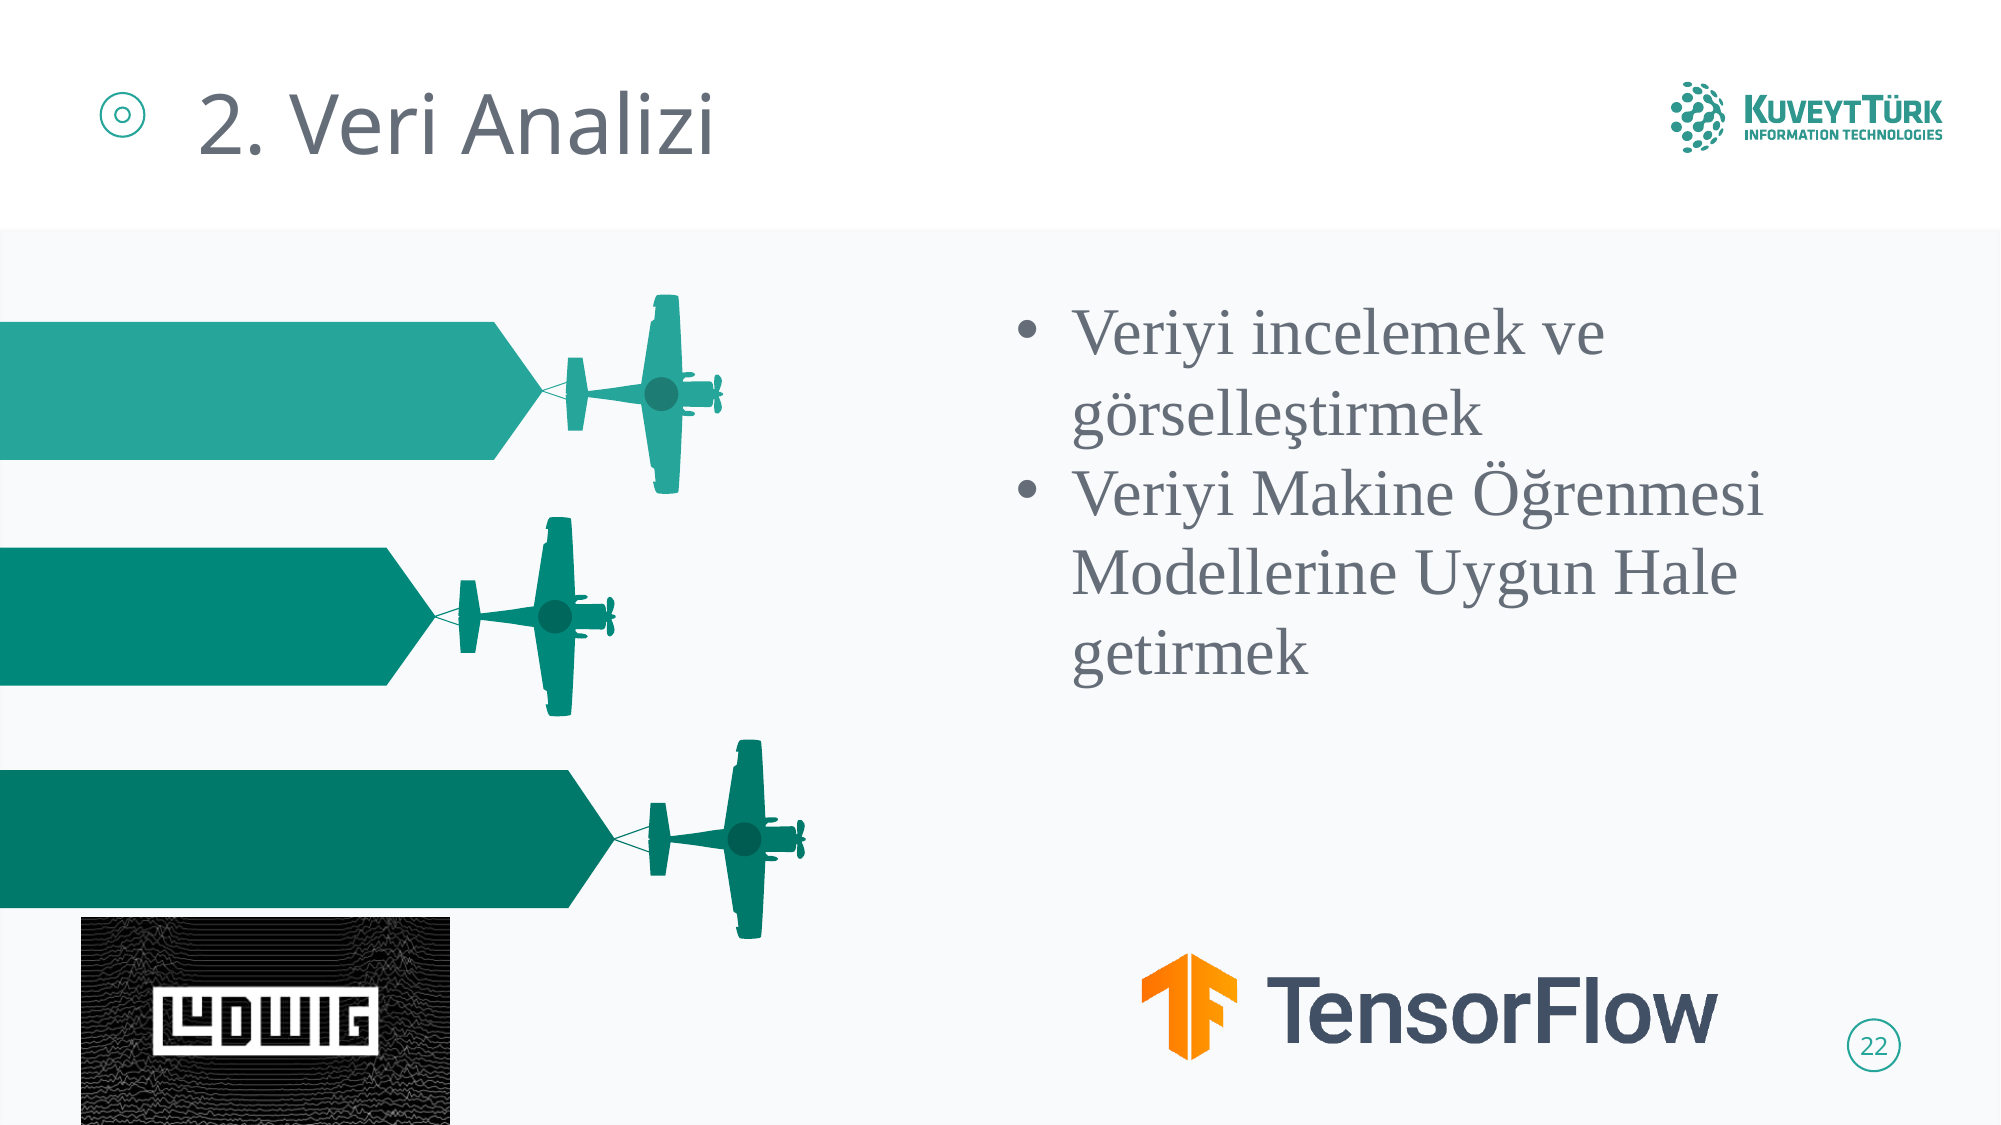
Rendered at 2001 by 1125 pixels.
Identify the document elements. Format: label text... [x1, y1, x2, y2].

picture [81, 917, 450, 1125]
text_box Veriyi incelemek ve görselleştirmek Veriyi Makine Öğrenmesi Modellerine Uygun Hale getirmek [1000, 280, 1820, 696]
list 2. Veri Analizi [182, 74, 1694, 155]
picture [1076, 887, 1783, 1125]
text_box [0, 294, 806, 940]
